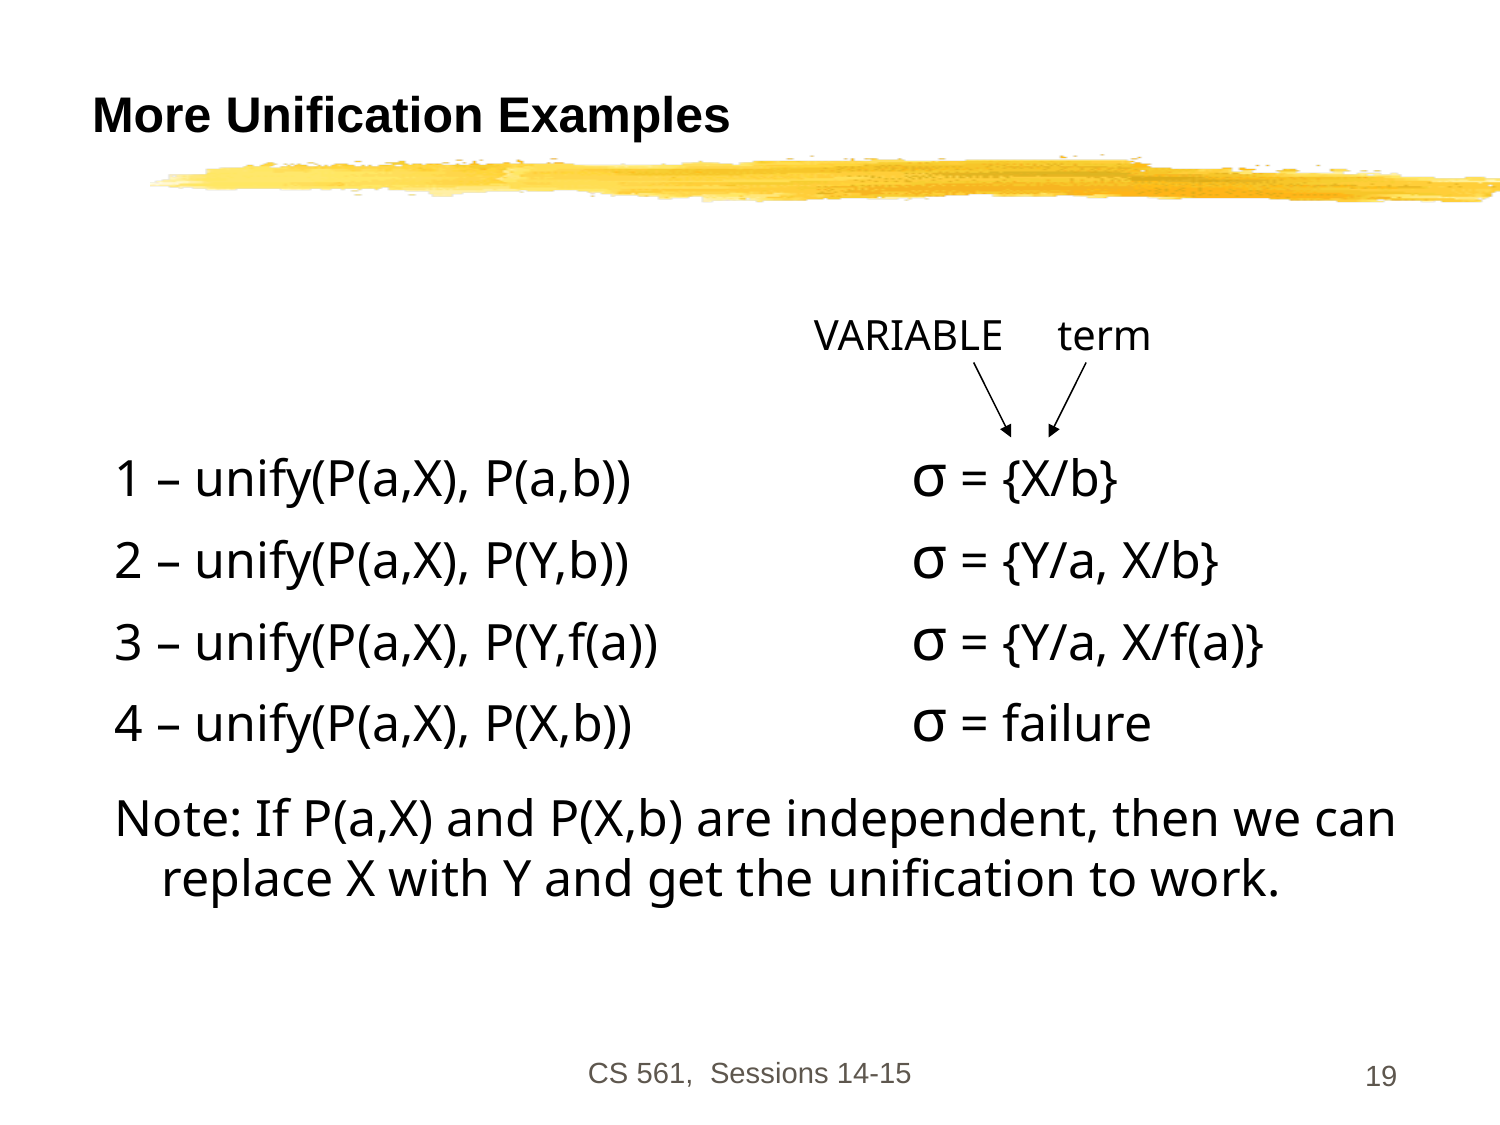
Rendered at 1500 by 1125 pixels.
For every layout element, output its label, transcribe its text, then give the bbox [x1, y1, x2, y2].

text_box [799, 300, 1167, 438]
picture [150, 149, 1500, 213]
list 1 – unify(P(a,X), P(a,b)) σ = {X/b} 2 – unify(P(a,X), P(Y,b)) σ = {Y/a, X/b} 3 – unify(P(a,X), P(Y,f(a)) σ = {Y/a, X/f(a)} 4 – unify(P(a,X), P(X,b)) σ = failure Note: If P(a,X) and P(X,b) are independent, then we can replace X with Y and get the unification to work. [99, 430, 1500, 1107]
title More Unification Examples [76, 37, 1415, 151]
